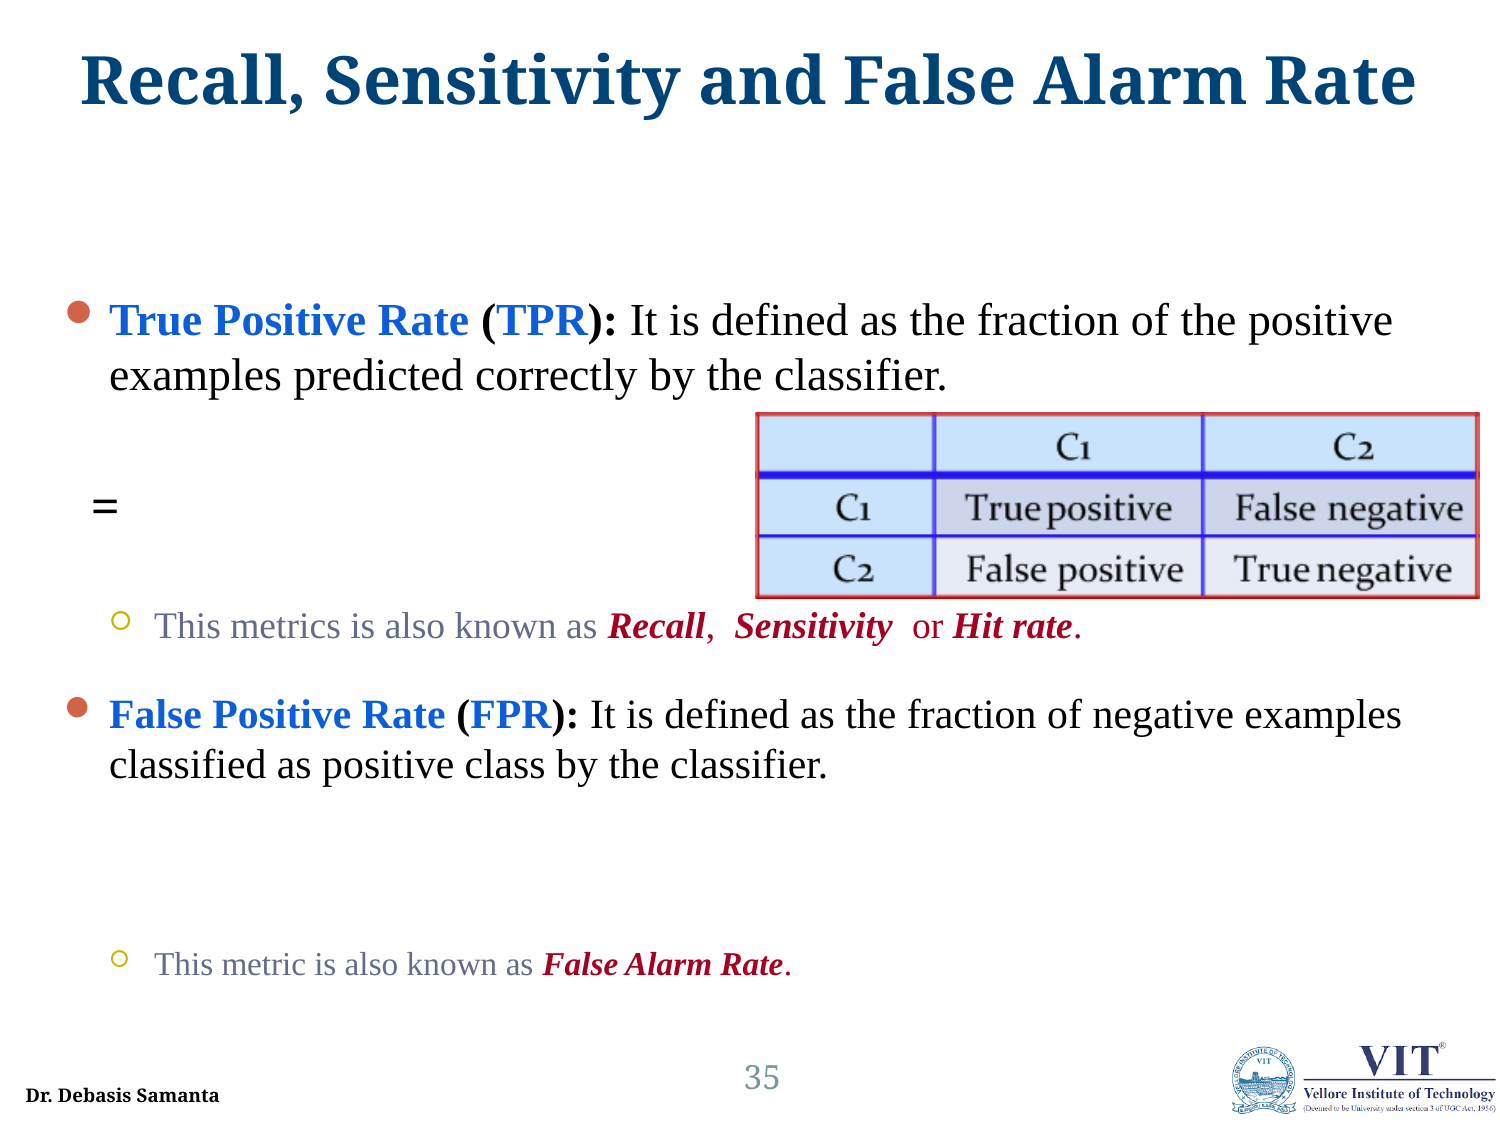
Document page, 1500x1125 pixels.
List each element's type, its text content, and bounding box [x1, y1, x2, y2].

slide_number 35 [724, 1042, 800, 1116]
title Recall, Sensitivity and False Alarm Rate [49, 37, 1450, 125]
picture [755, 412, 1480, 599]
picture [1224, 1026, 1500, 1121]
text_box Dr. Debasis Samanta [0, 1069, 248, 1120]
